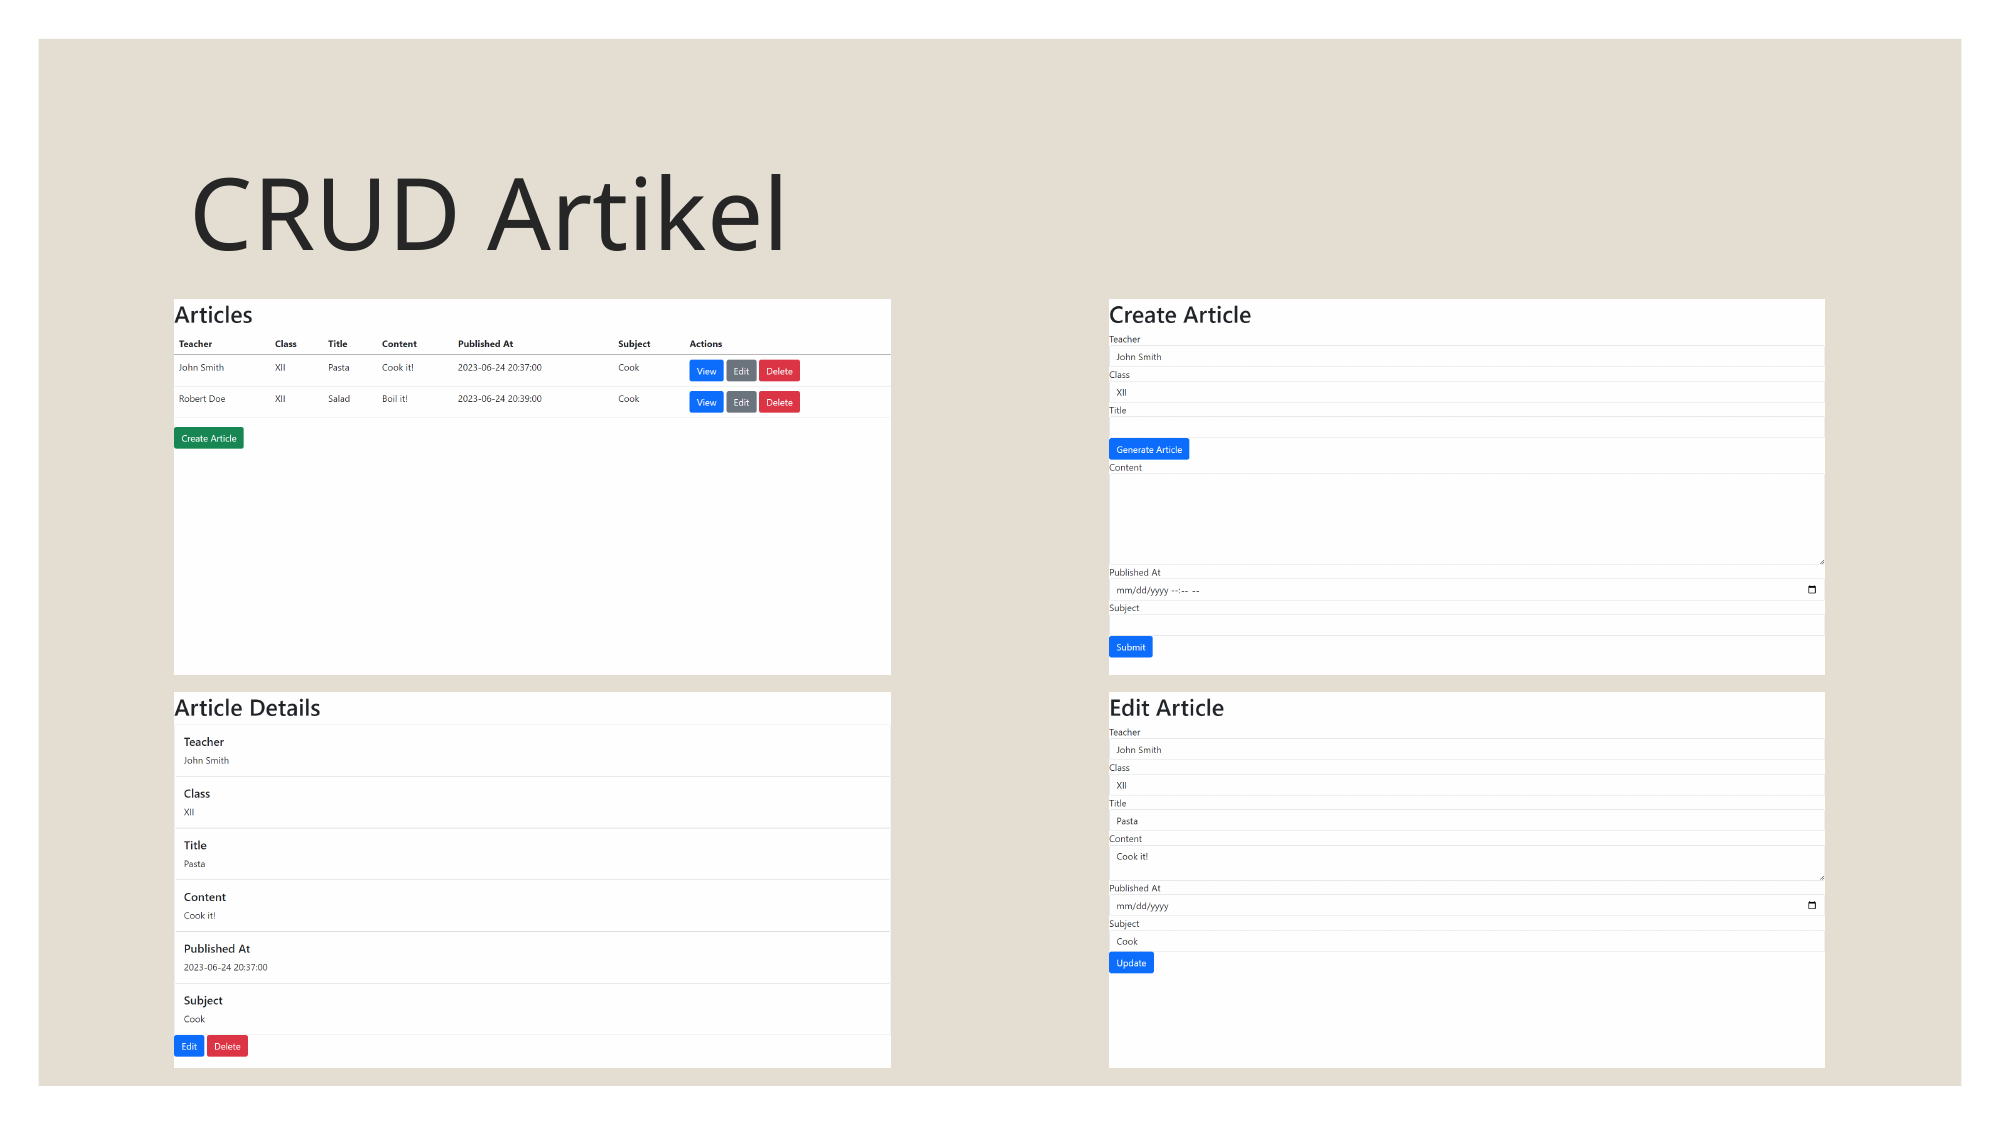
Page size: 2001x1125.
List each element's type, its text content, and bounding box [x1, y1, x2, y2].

picture [1109, 299, 1825, 675]
picture [174, 692, 891, 1068]
title CRUD Artikel [174, 105, 1825, 331]
picture [174, 299, 891, 675]
picture [1109, 692, 1825, 1068]
